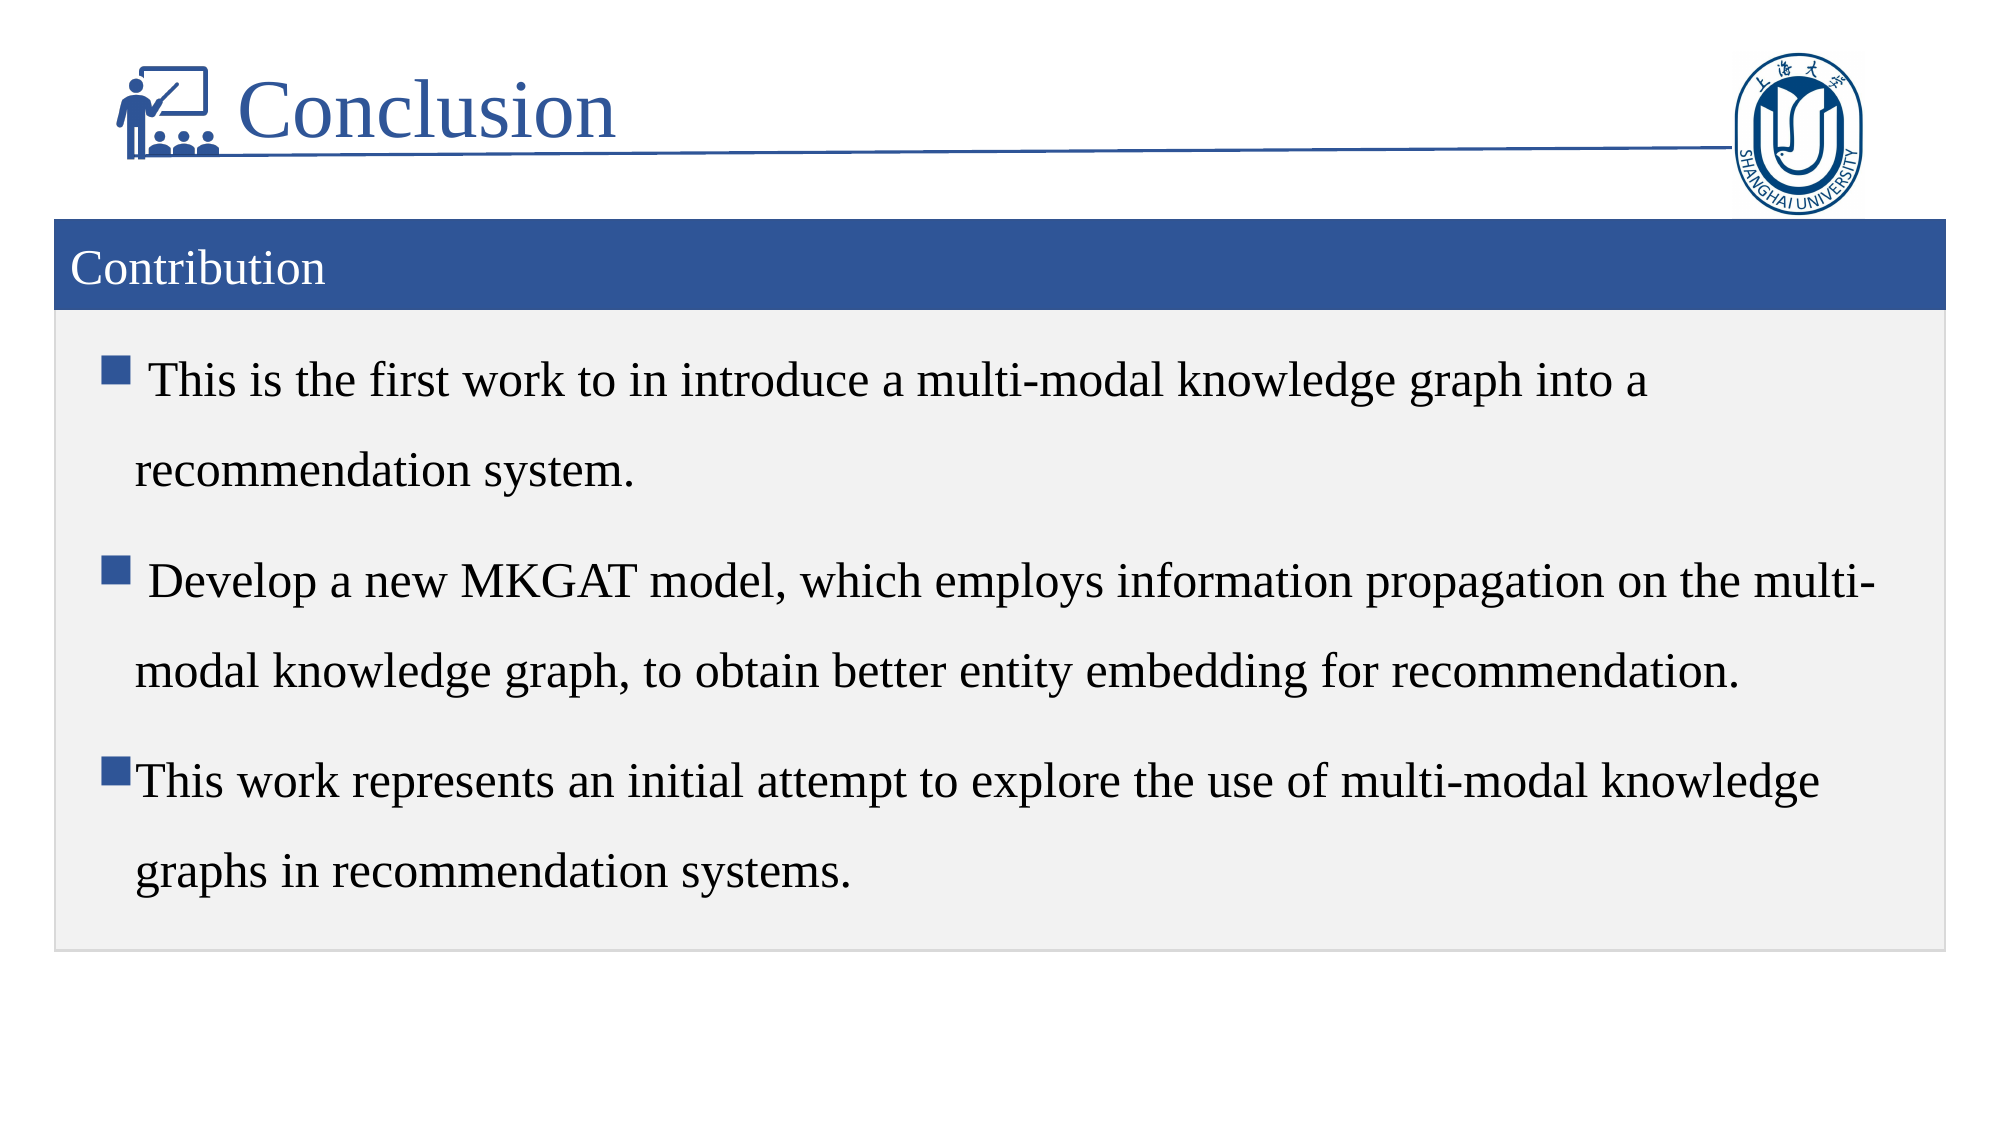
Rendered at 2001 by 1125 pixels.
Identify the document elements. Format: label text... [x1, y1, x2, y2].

text_box This is the first work to in introduce a multi-modal knowledge graph into a recommendation system. Develop a new MKGAT model, which employs information propagation on the multi-modal knowledge graph, to obtain better entity embedding for recommendation. This work represents an initial attempt to explore the use of multi-modal knowledge graphs in recommendation systems. [82, 308, 1918, 899]
text_box Conclusion [222, 46, 1197, 162]
picture [1732, 51, 1865, 219]
picture [110, 54, 226, 170]
text_box Contribution [54, 219, 1946, 310]
text_box [54, 310, 1946, 952]
